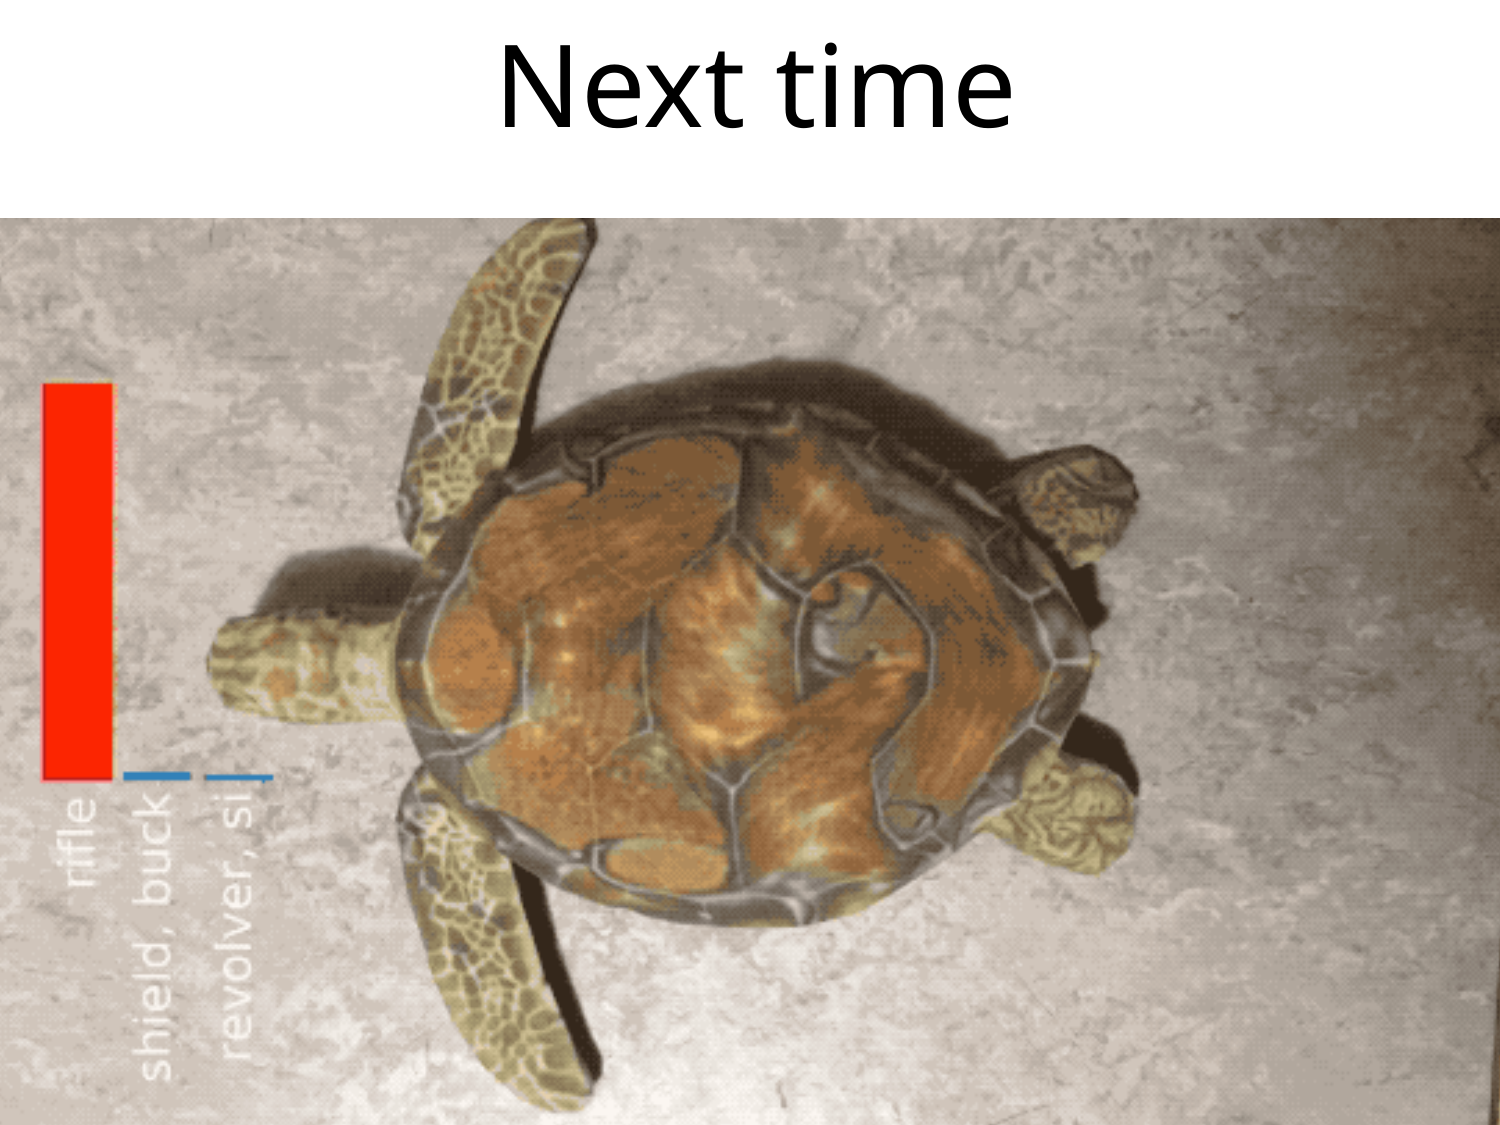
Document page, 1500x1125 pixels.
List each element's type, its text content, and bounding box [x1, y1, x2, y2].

title Next time [6, 0, 1500, 203]
picture [0, 218, 1500, 1125]
